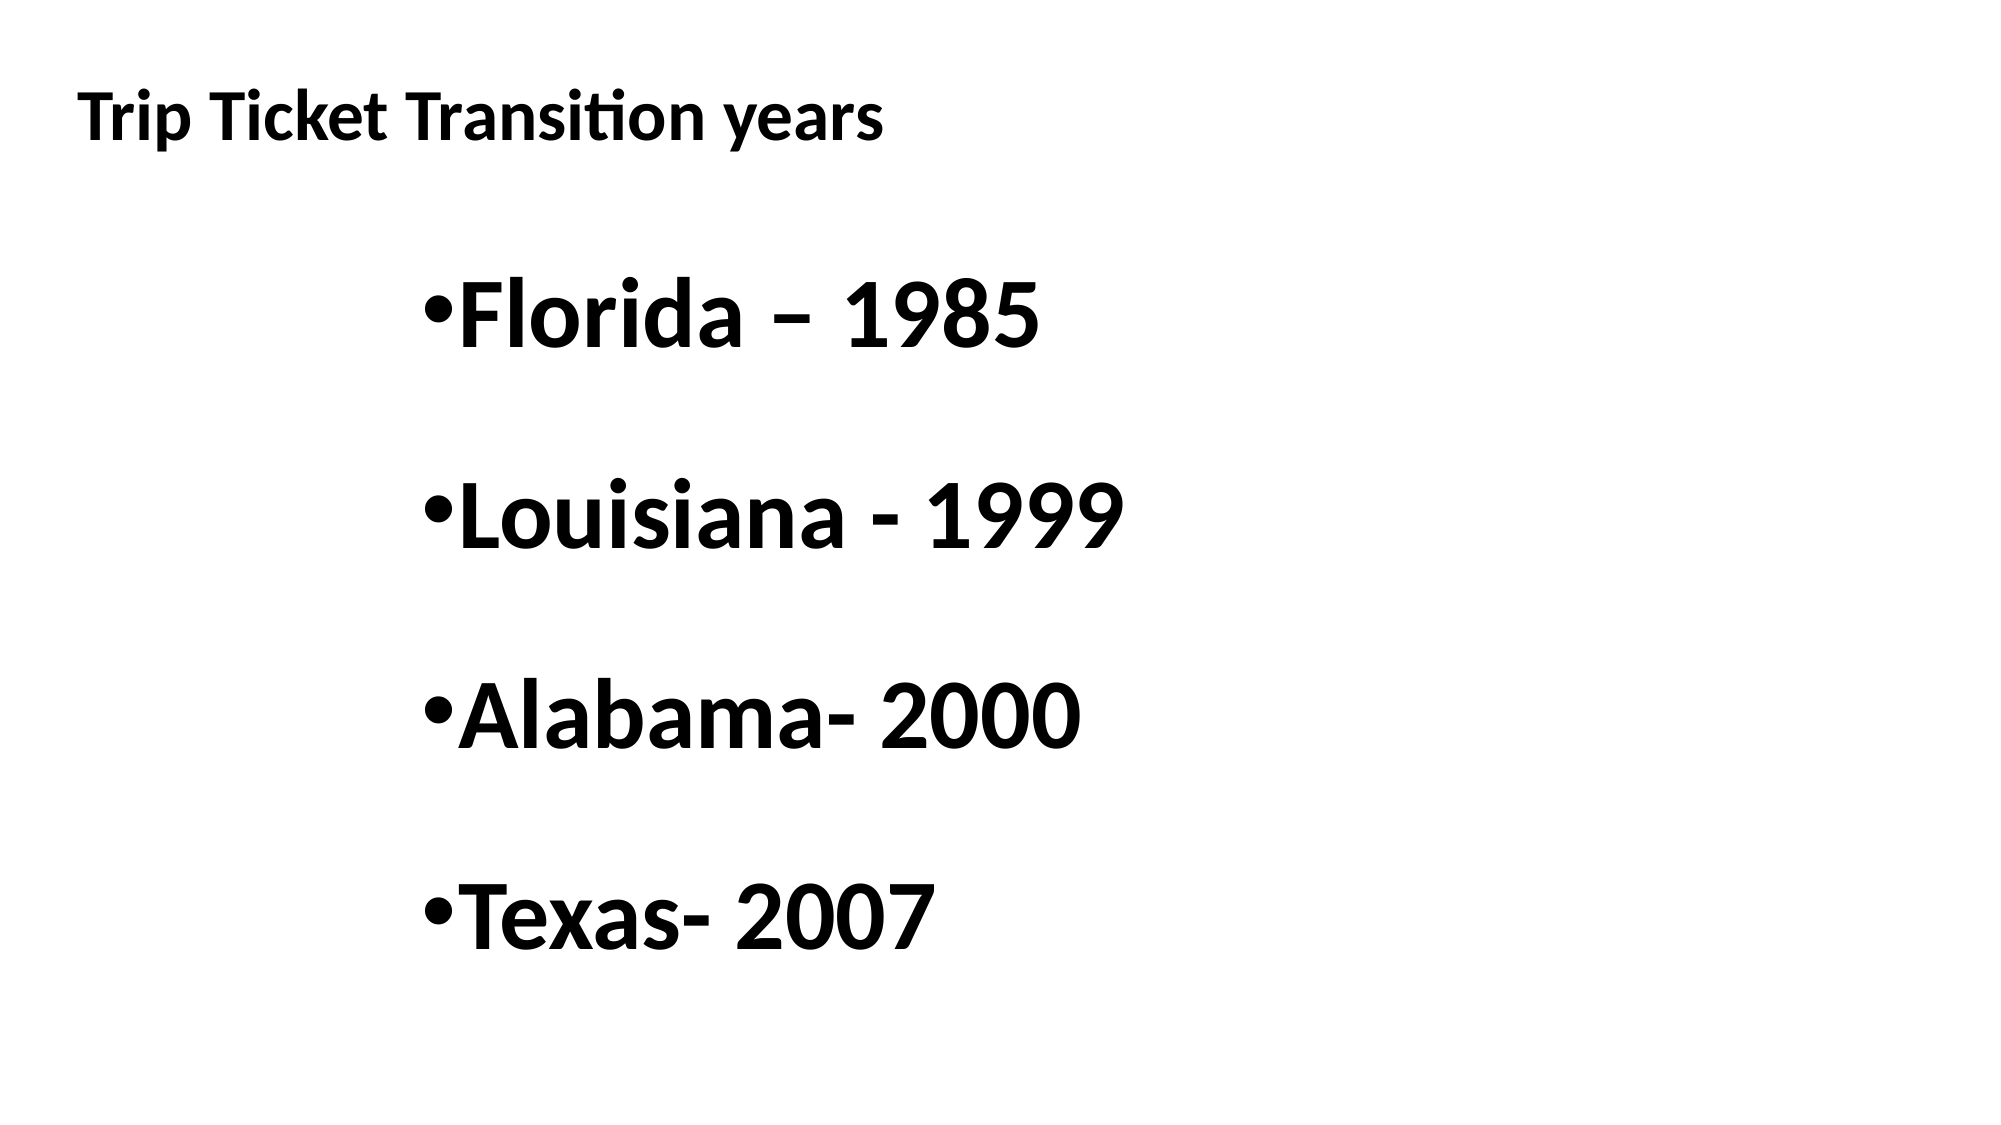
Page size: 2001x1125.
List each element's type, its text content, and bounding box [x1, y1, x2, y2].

list Florida – 1985 Louisiana - 1999 Alabama- 2000 Texas- 2007 [406, 179, 1413, 696]
list Trip Ticket Transition years [62, 69, 1239, 165]
text_box [44, 696, 1877, 927]
text_box [62, 761, 1895, 1115]
